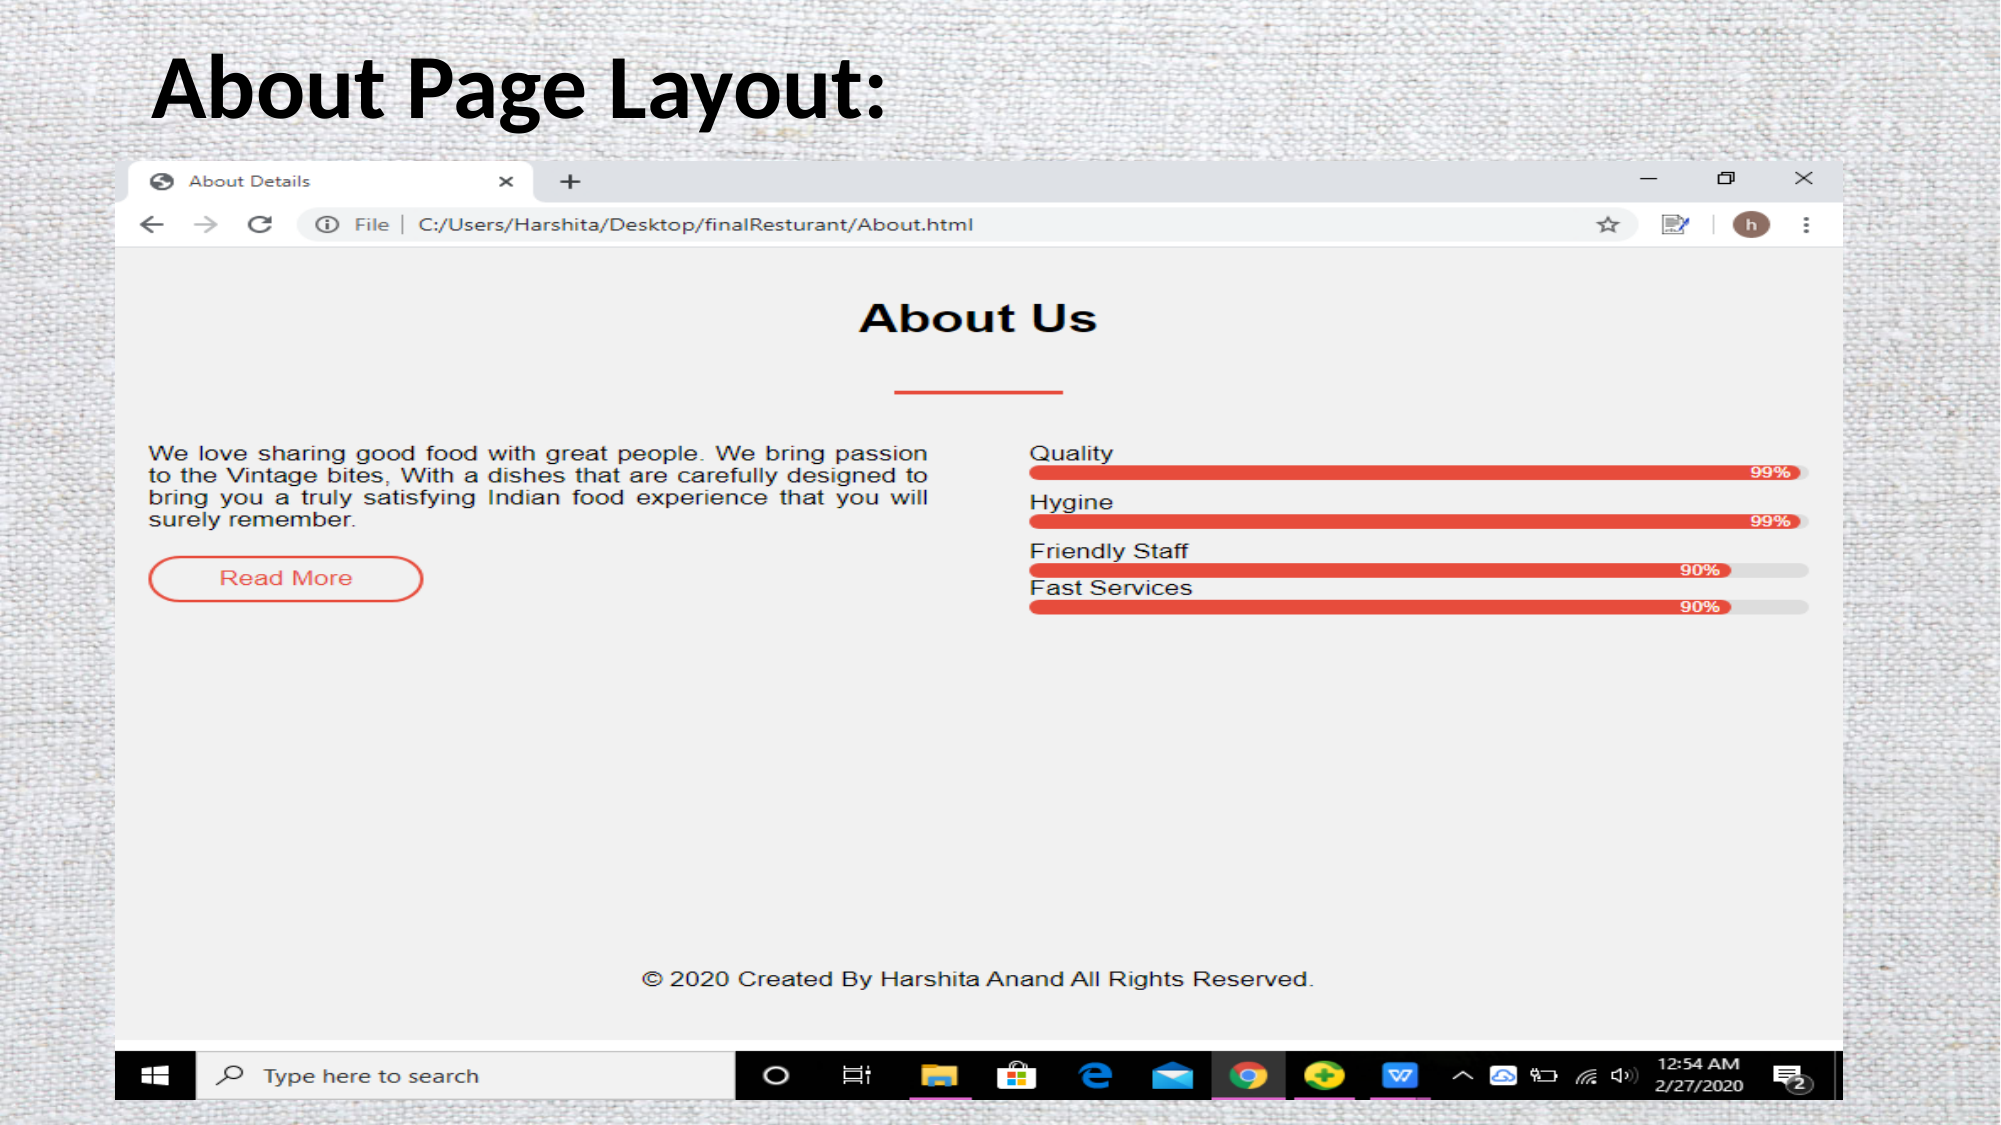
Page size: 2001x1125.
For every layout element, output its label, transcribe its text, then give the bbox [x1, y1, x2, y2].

text_box About Page Layout: [136, 19, 1051, 144]
picture [0, 0, 2001, 1125]
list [115, 161, 1843, 1100]
